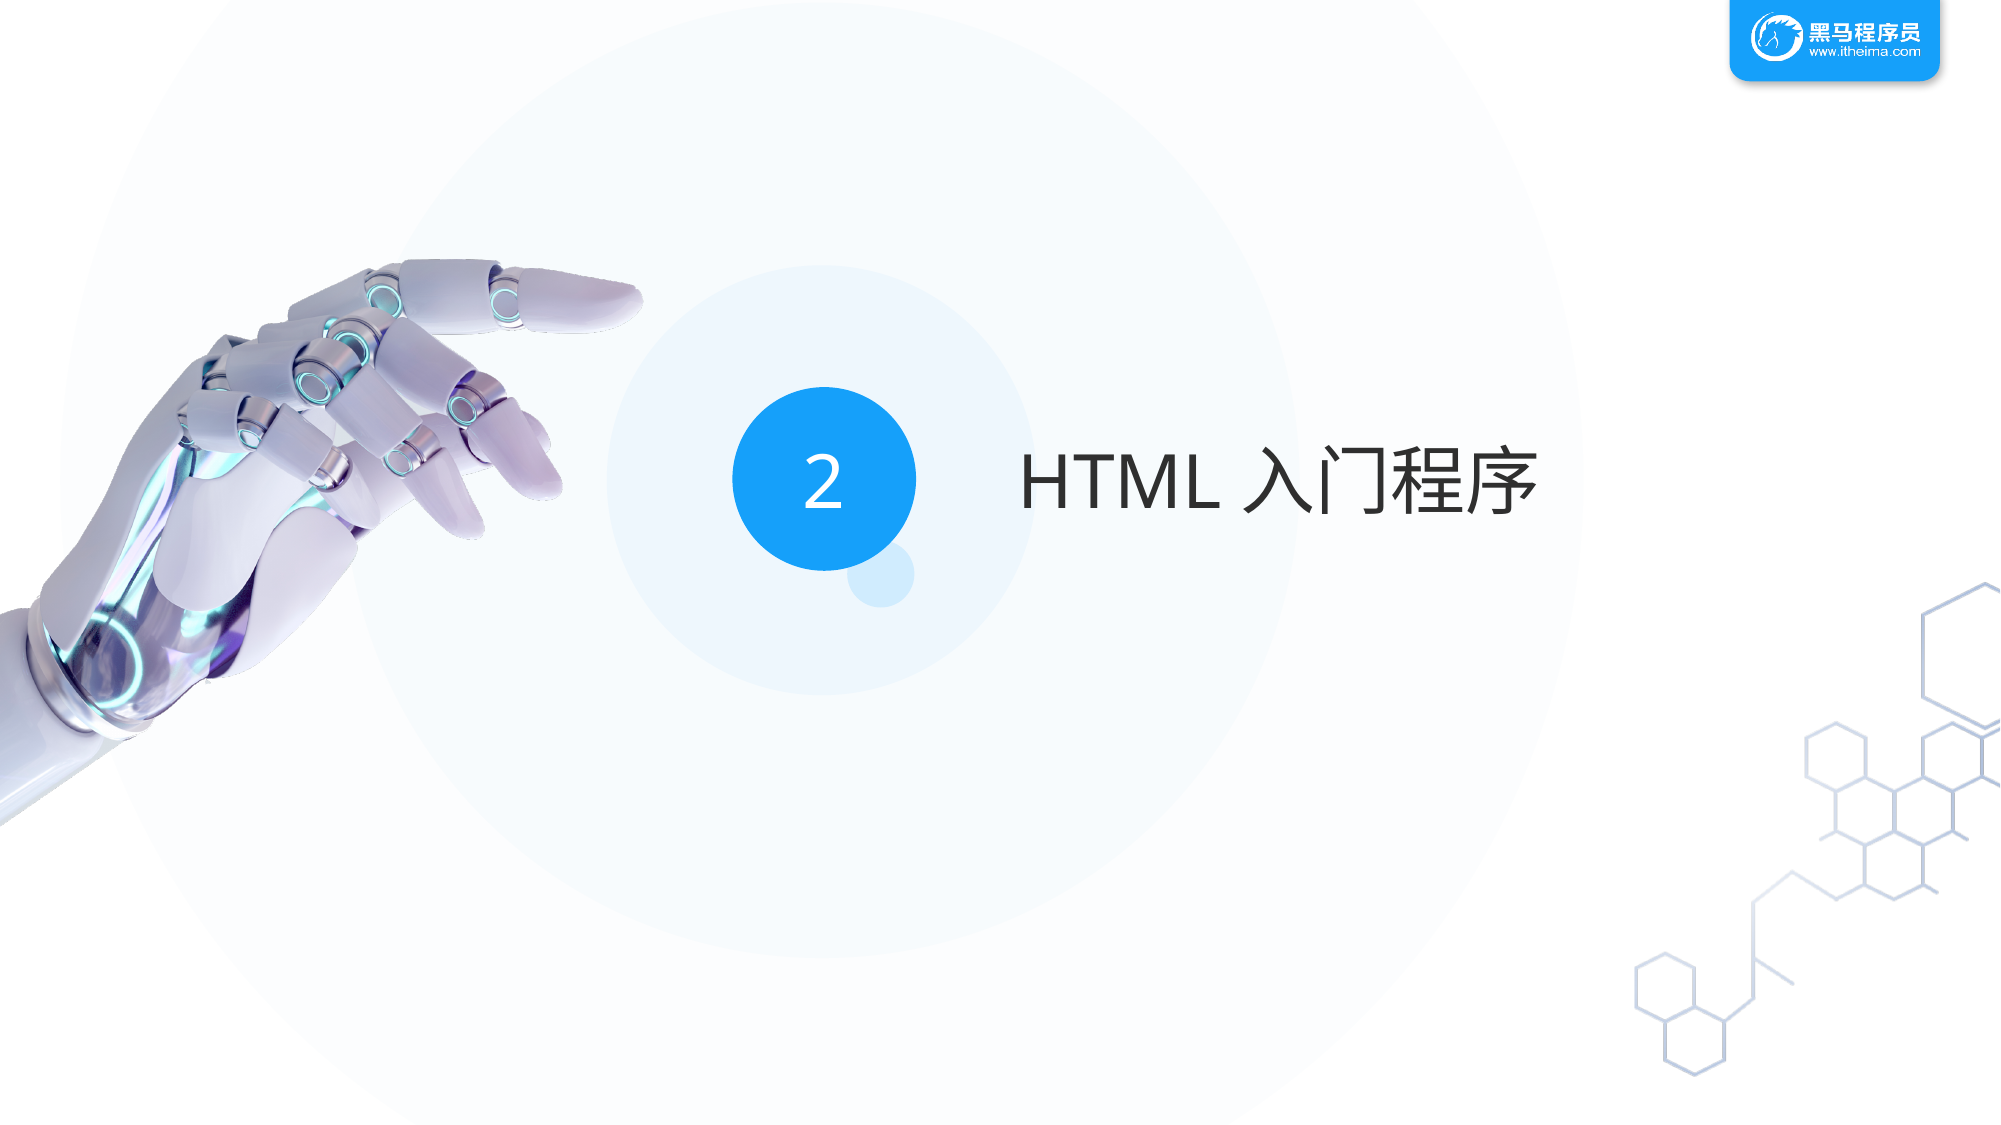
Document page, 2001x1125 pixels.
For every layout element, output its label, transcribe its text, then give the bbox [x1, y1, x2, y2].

list HTML入门程序 [1002, 405, 1561, 553]
picture [0, 37, 660, 977]
picture [1732, 3, 1940, 64]
list 2 [751, 439, 897, 519]
